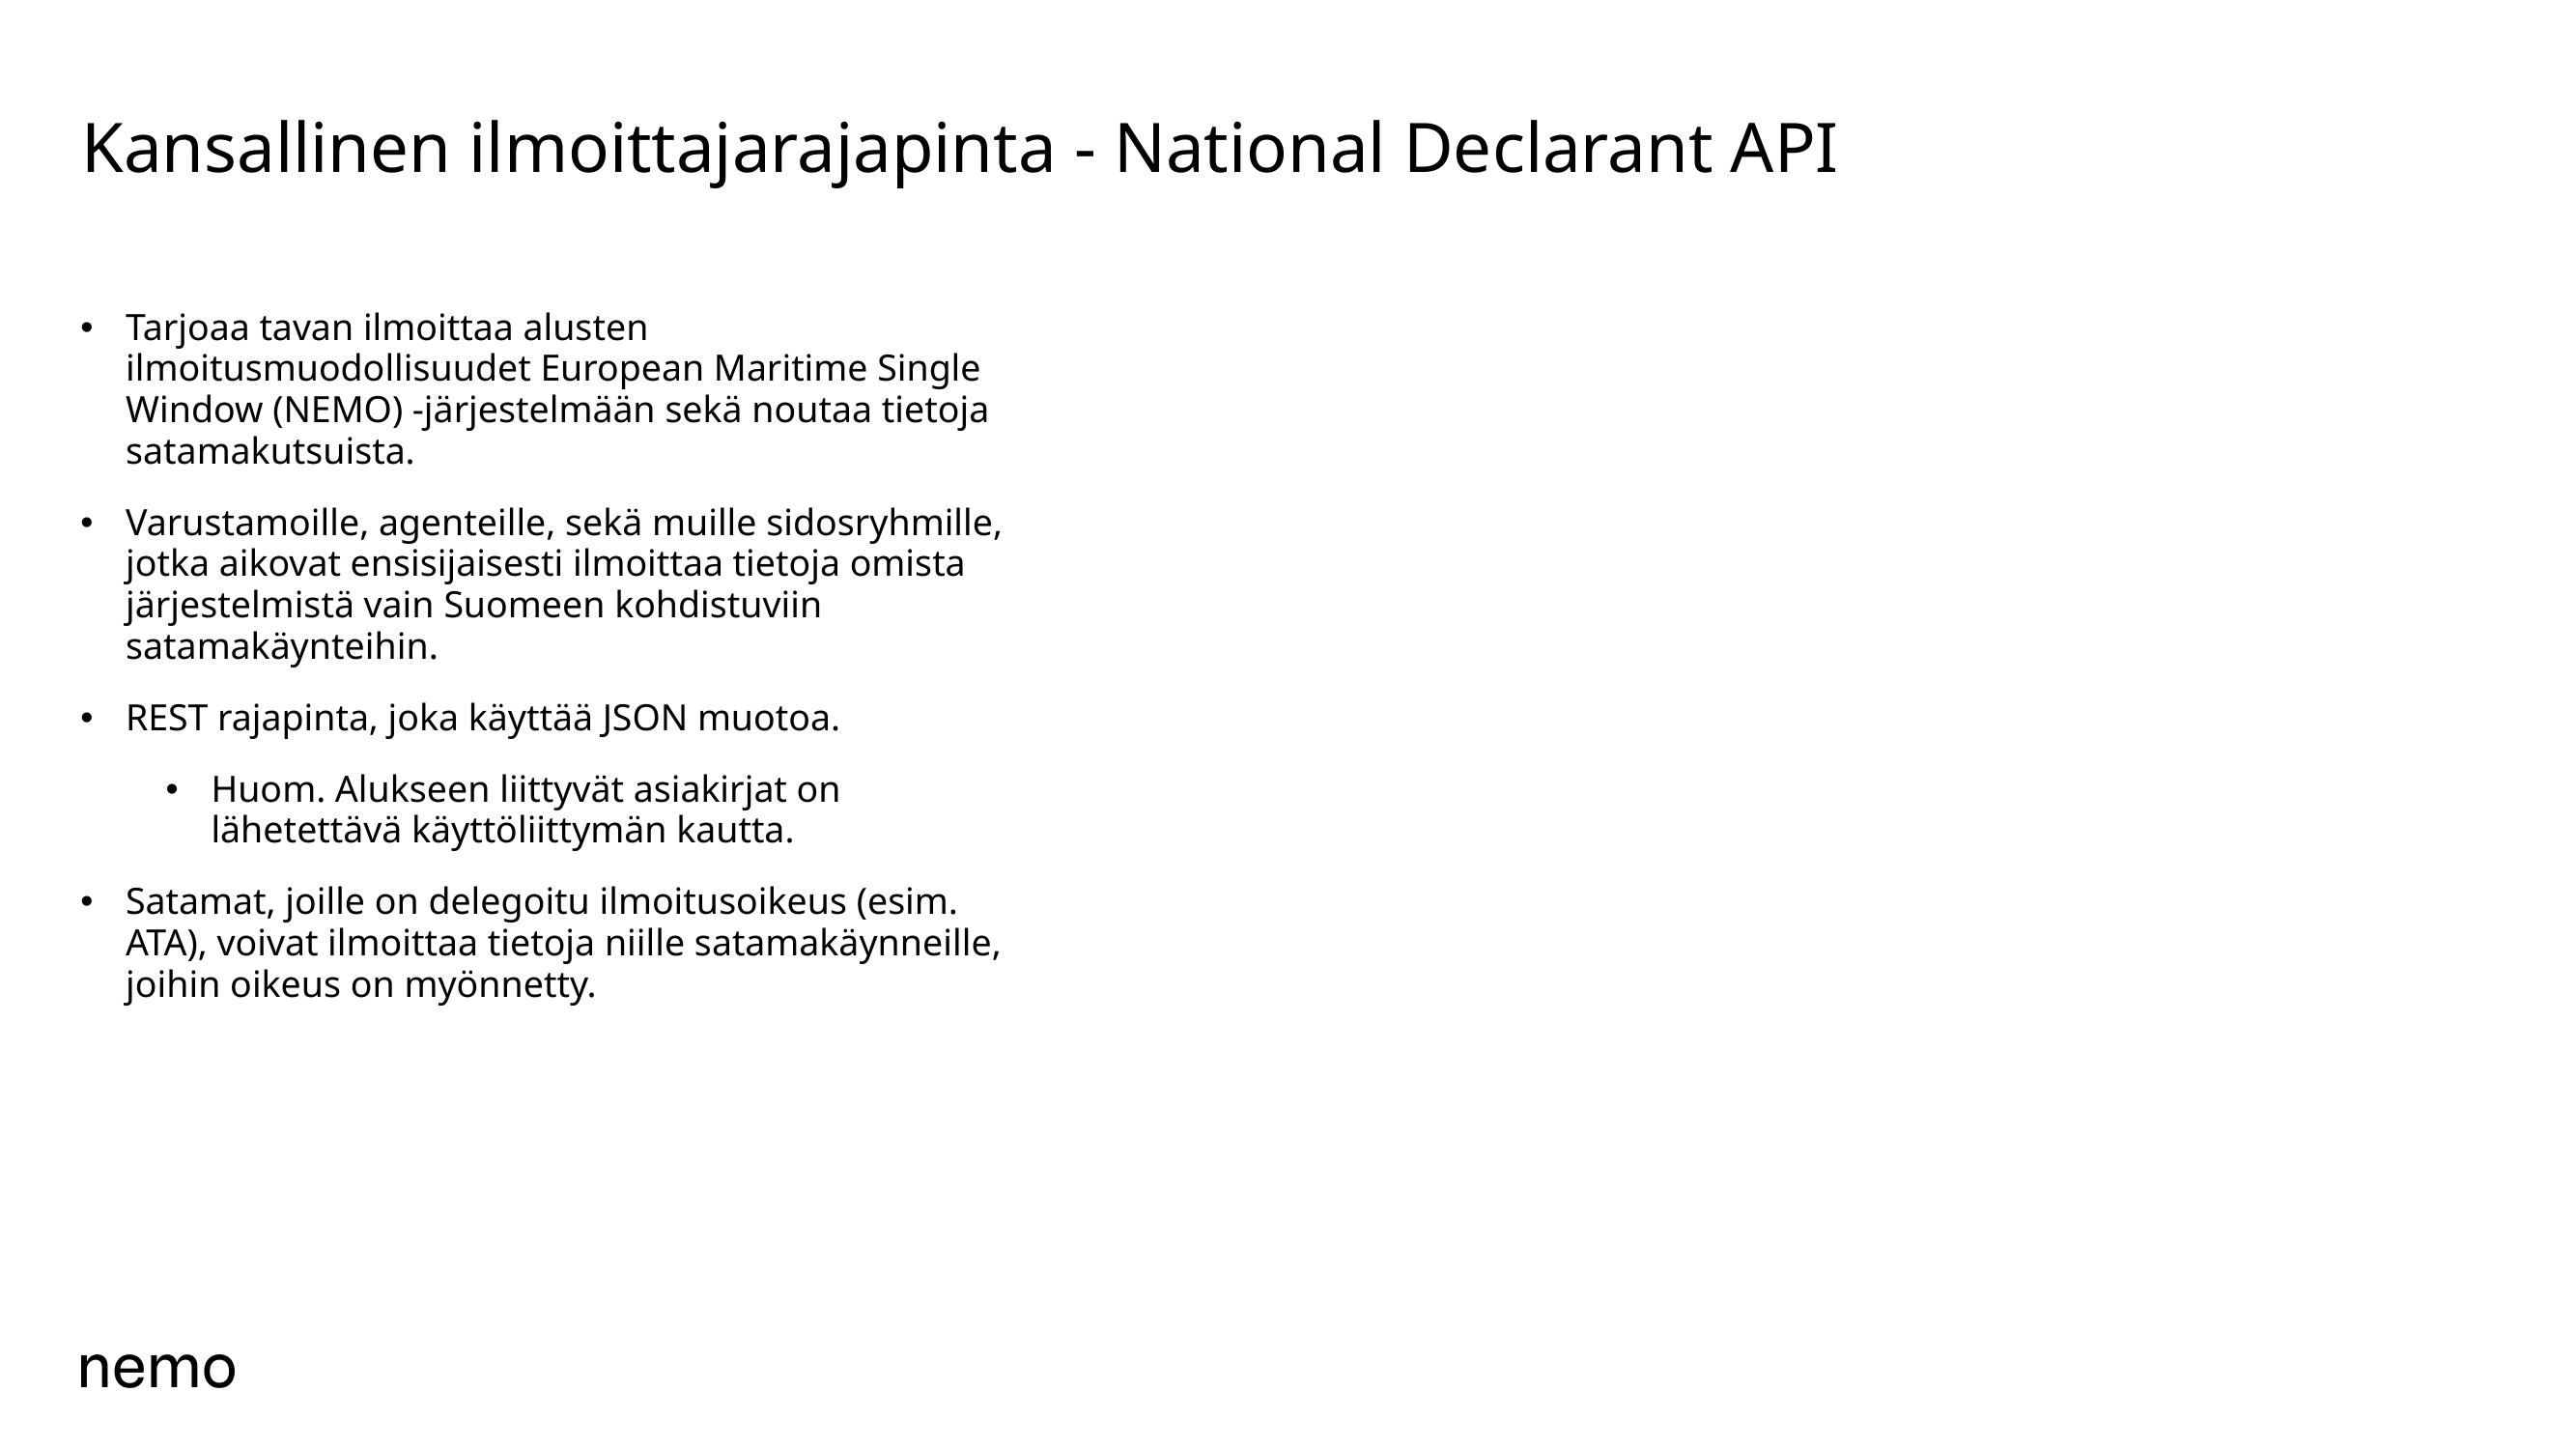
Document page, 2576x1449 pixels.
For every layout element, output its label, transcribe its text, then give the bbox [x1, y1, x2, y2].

title Kansallinen ilmoittajarajapinta - National Declarant API [81, 113, 2416, 274]
list Tarjoaa tavan ilmoittaa alusten ilmoitusmuodollisuudet European Maritime Single Window (NEMO) -järjestelmään sekä noutaa tietoja satamakutsuista. Varustamoille, agenteille, sekä muille sidosryhmille, jotka aikovat ensisijaisesti ilmoittaa tietoja omista järjestelmistä vain Suomeen kohdistuviin satamakäynteihin. REST rajapinta, joka käyttää JSON muotoa. Huom. Alukseen liittyvät asiakirjat on lähetettävä käyttöliittymän kautta. Satamat, joille on delegoitu ilmoitusoikeus (esim. ATA), voivat ilmoittaa tietoja niille satamakäynneille, joihin oikeus on myönnetty. [80, 307, 1017, 1295]
